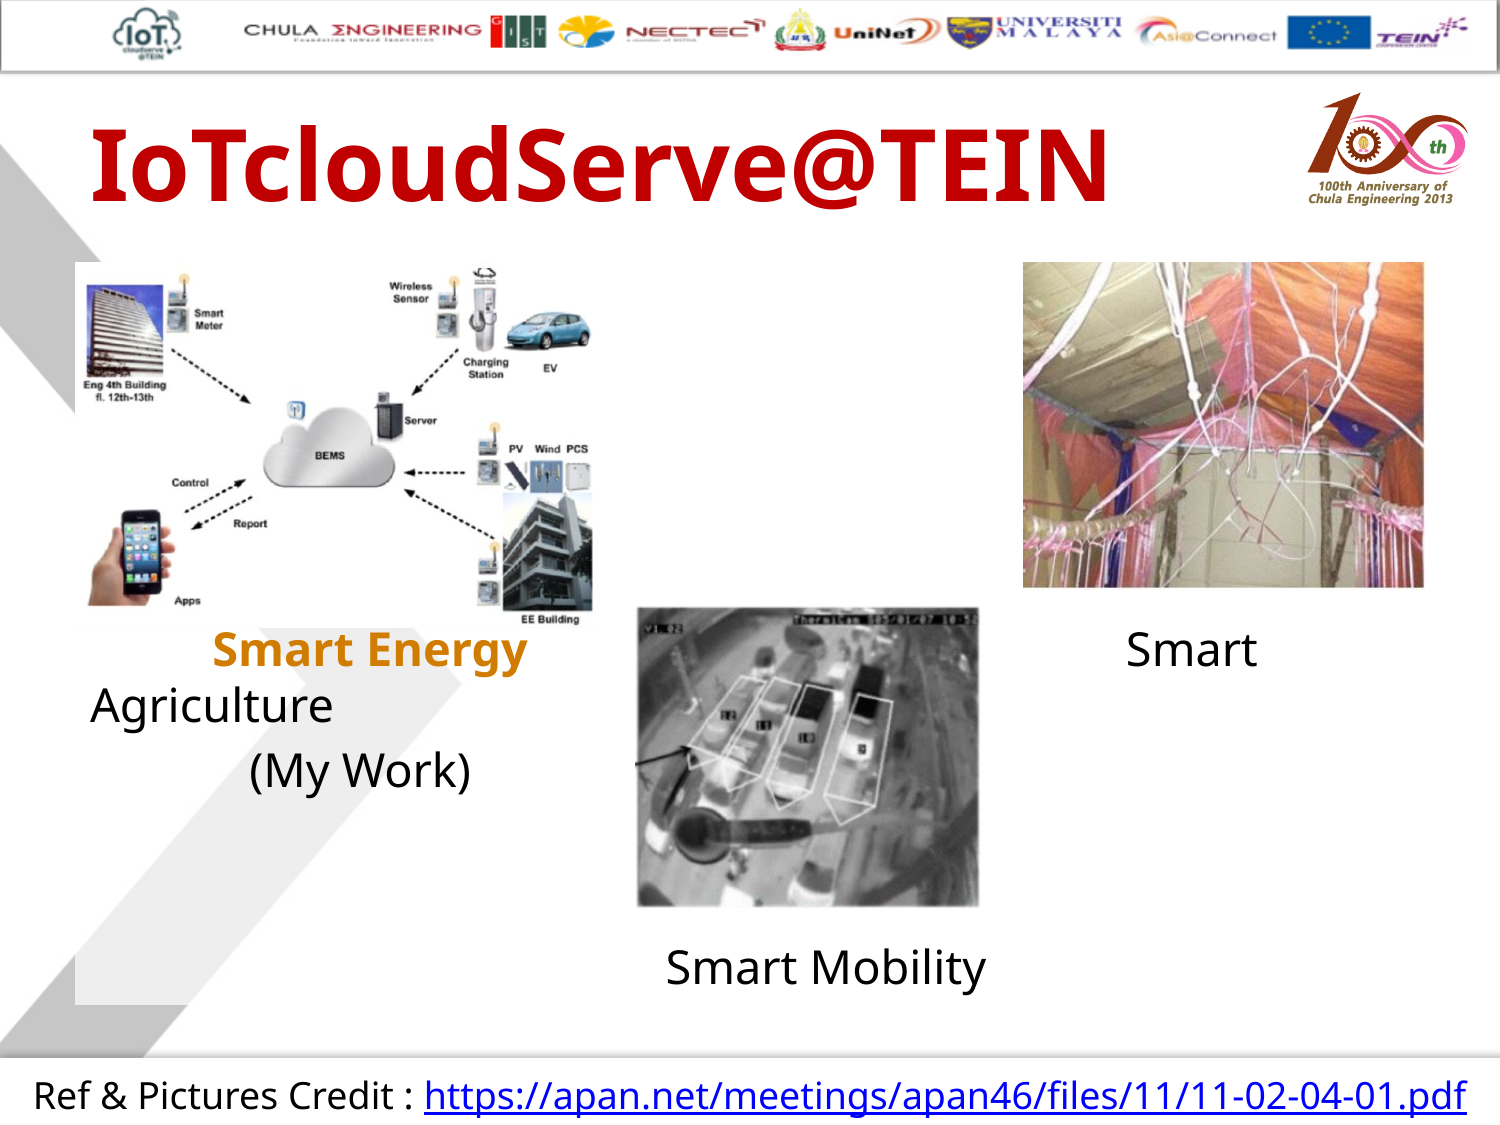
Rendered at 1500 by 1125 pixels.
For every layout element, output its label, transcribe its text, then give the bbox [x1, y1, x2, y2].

text_box Ref & Pictures Credit : https://apan.net/meetings/apan46/files/11/11-02-04-01.pdf [0, 1064, 1500, 1125]
list Smart Energy Smart Agriculture (My Work) Smart Mobility [75, 262, 1425, 1005]
picture [0, 0, 1500, 1057]
title IoTcloudServe@TEIN [75, 91, 1246, 233]
